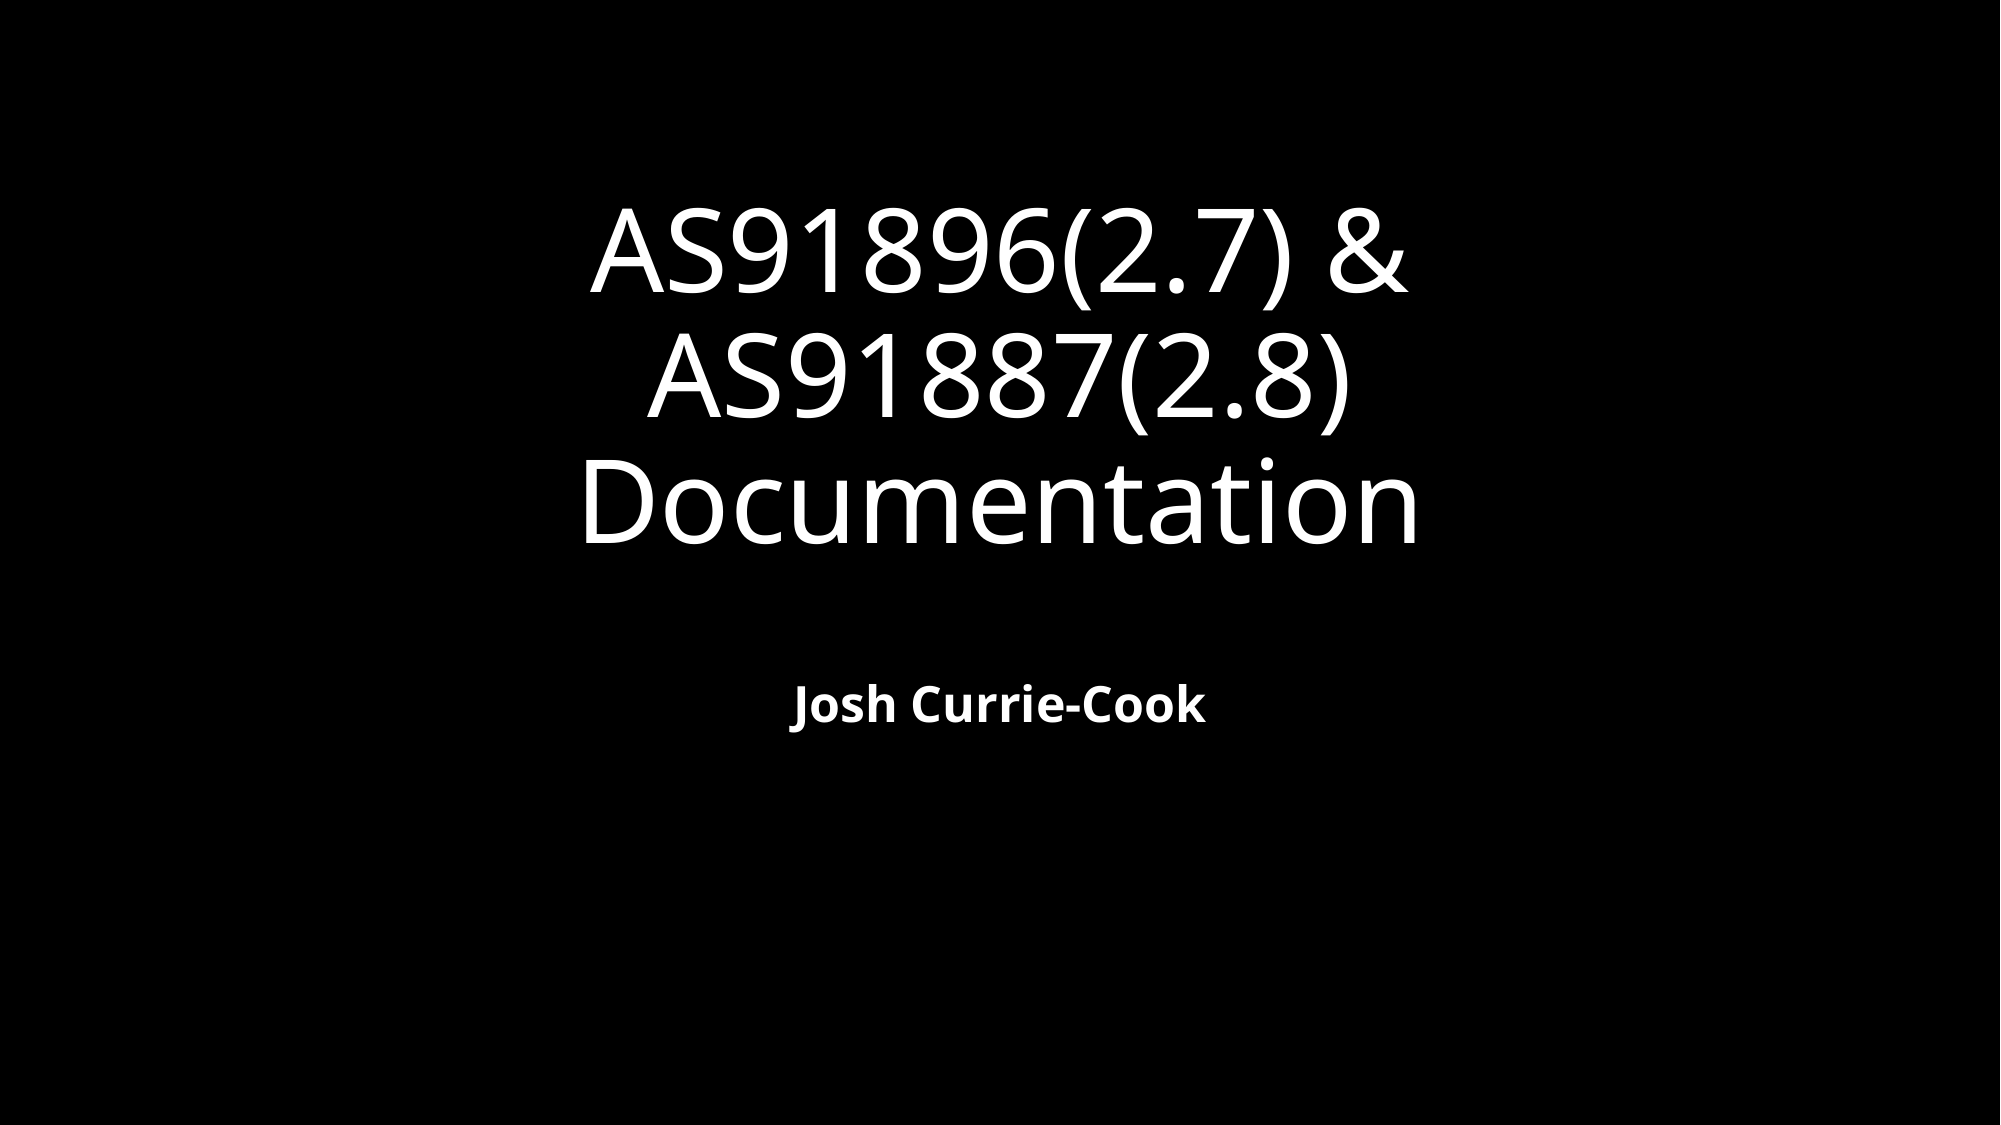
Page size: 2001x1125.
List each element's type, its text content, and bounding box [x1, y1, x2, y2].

title AS91896(2.7) & AS91887(2.8) Documentation [249, 184, 1750, 576]
subtitle Josh Currie-Cook [249, 590, 1750, 863]
